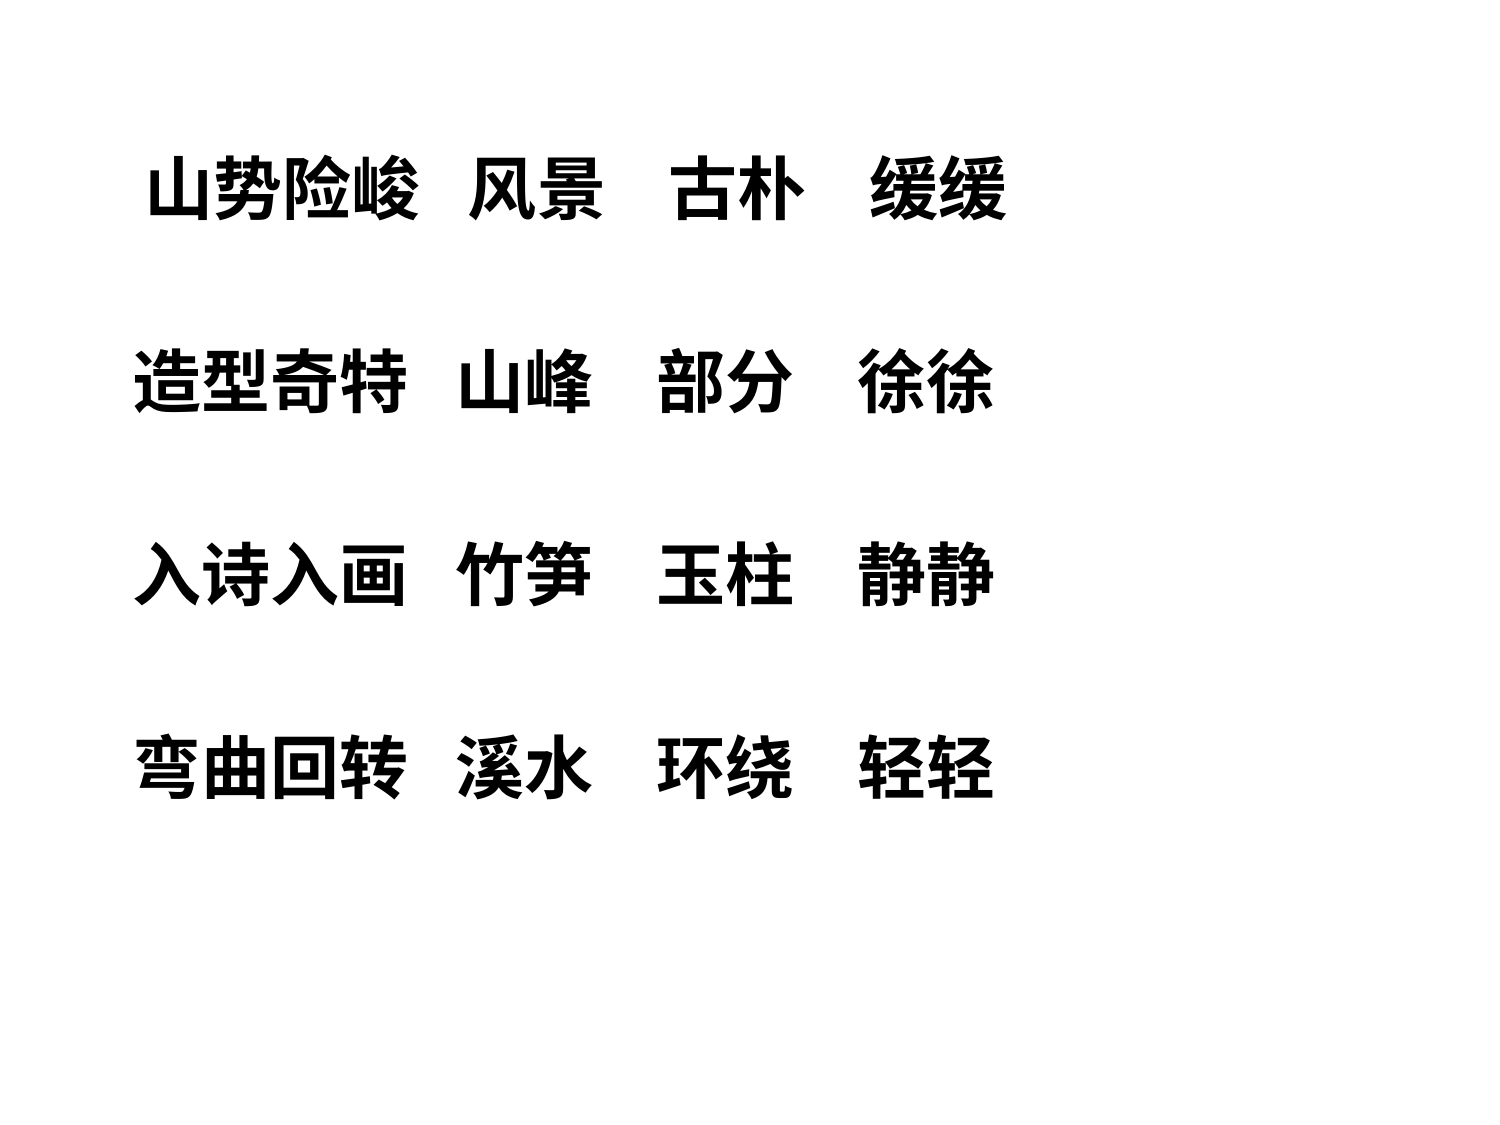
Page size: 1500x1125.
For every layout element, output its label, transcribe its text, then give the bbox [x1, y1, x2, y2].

list 山势险峻 风景 古朴 缓缓 造型奇特 山峰 部分 徐徐 入诗入画 竹笋 玉柱 静静 弯曲回转 溪水 环绕 轻轻 [86, 137, 1388, 894]
